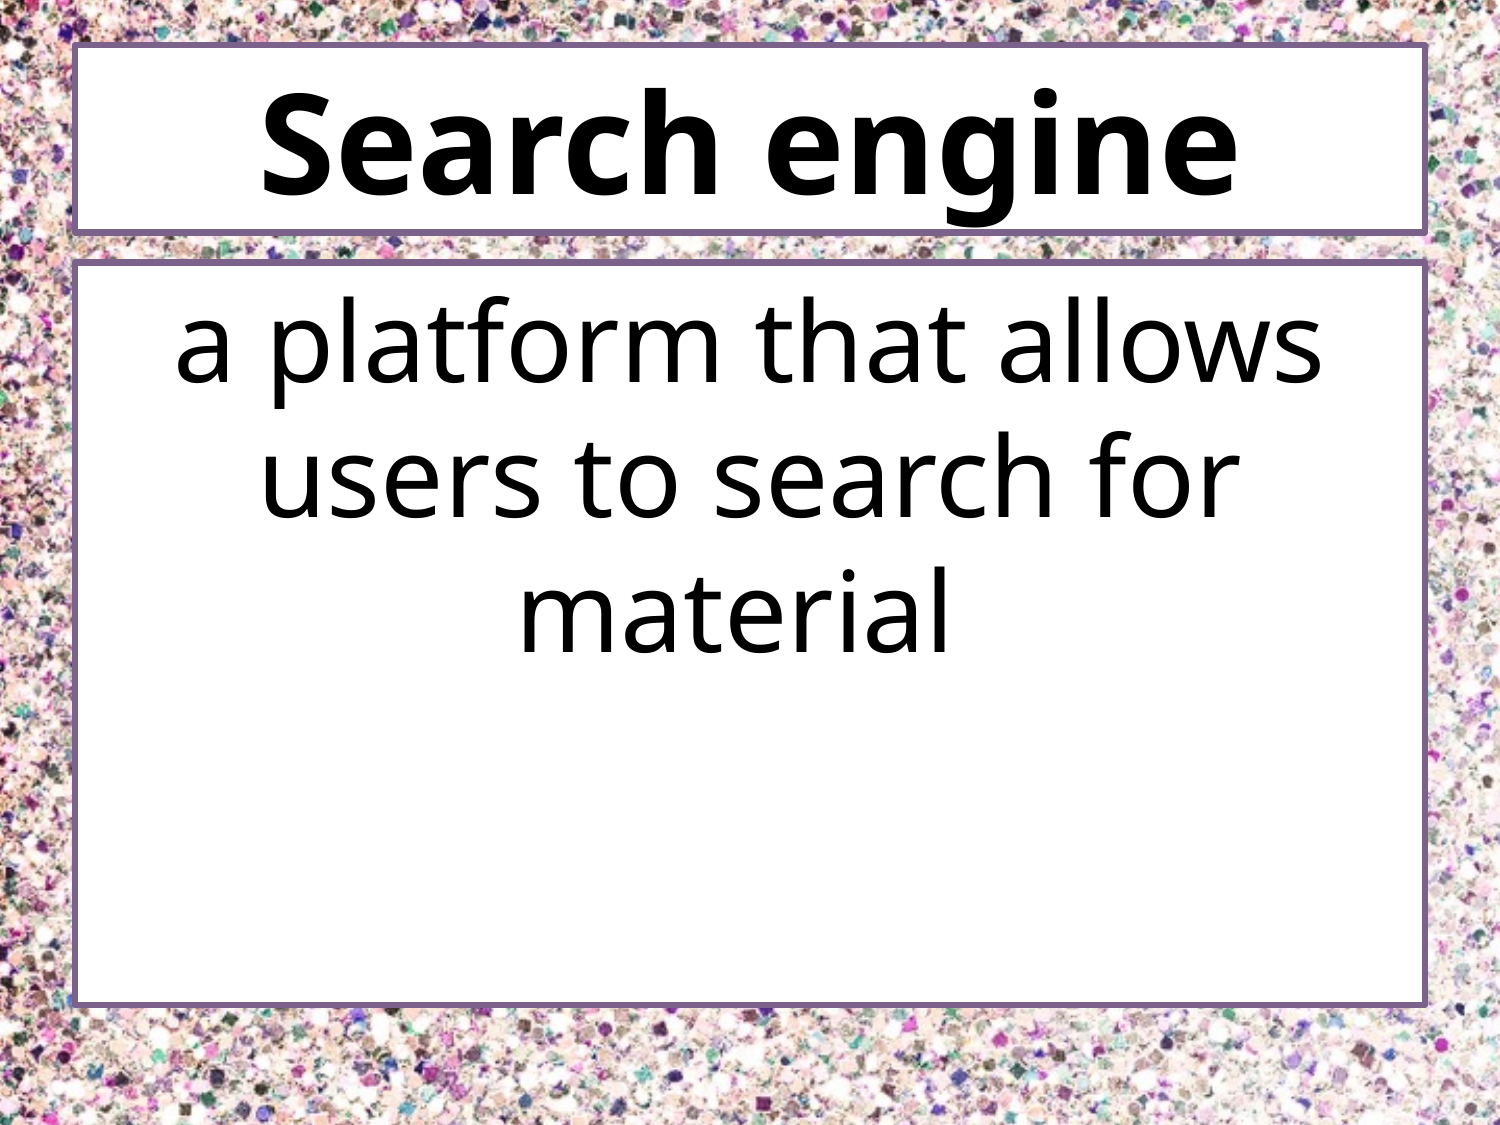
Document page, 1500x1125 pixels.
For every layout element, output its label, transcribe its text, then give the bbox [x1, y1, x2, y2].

title Search engine [72, 42, 1428, 236]
list a platform that allows users to search for material [72, 259, 1428, 1008]
picture [0, 0, 1500, 1125]
